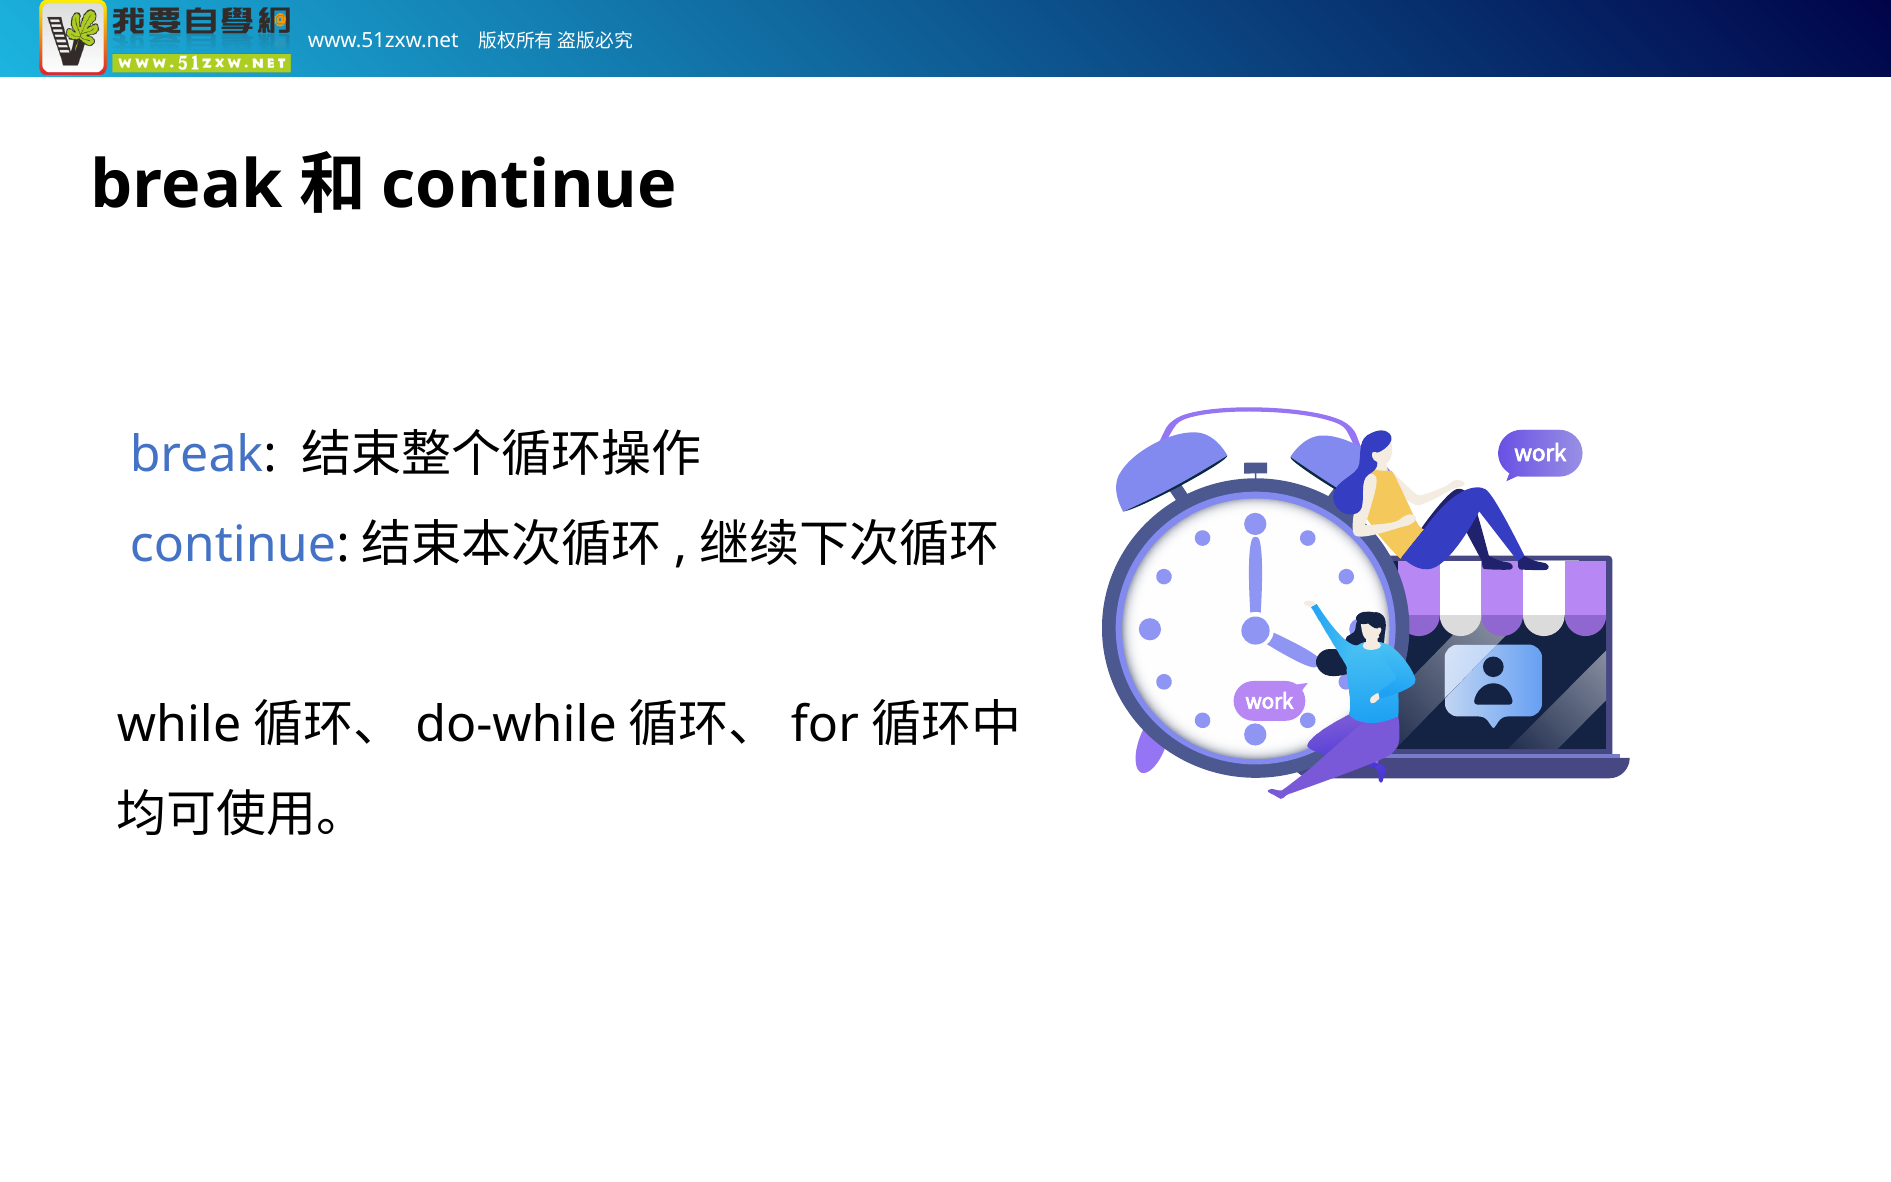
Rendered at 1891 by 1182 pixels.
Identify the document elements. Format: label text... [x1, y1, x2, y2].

text_box break: 结束整个循环操作 continue:结束本次循环,继续下次循环 while循环、do-while循环、for循环中 均可使用。 [102, 383, 1103, 849]
text_box break和continue [75, 133, 693, 229]
picture [39, 0, 291, 75]
picture [1101, 407, 1672, 867]
text_box www.51zxw.net 版权所有 盗版必究 [291, 11, 858, 59]
text_box [0, 0, 1891, 78]
